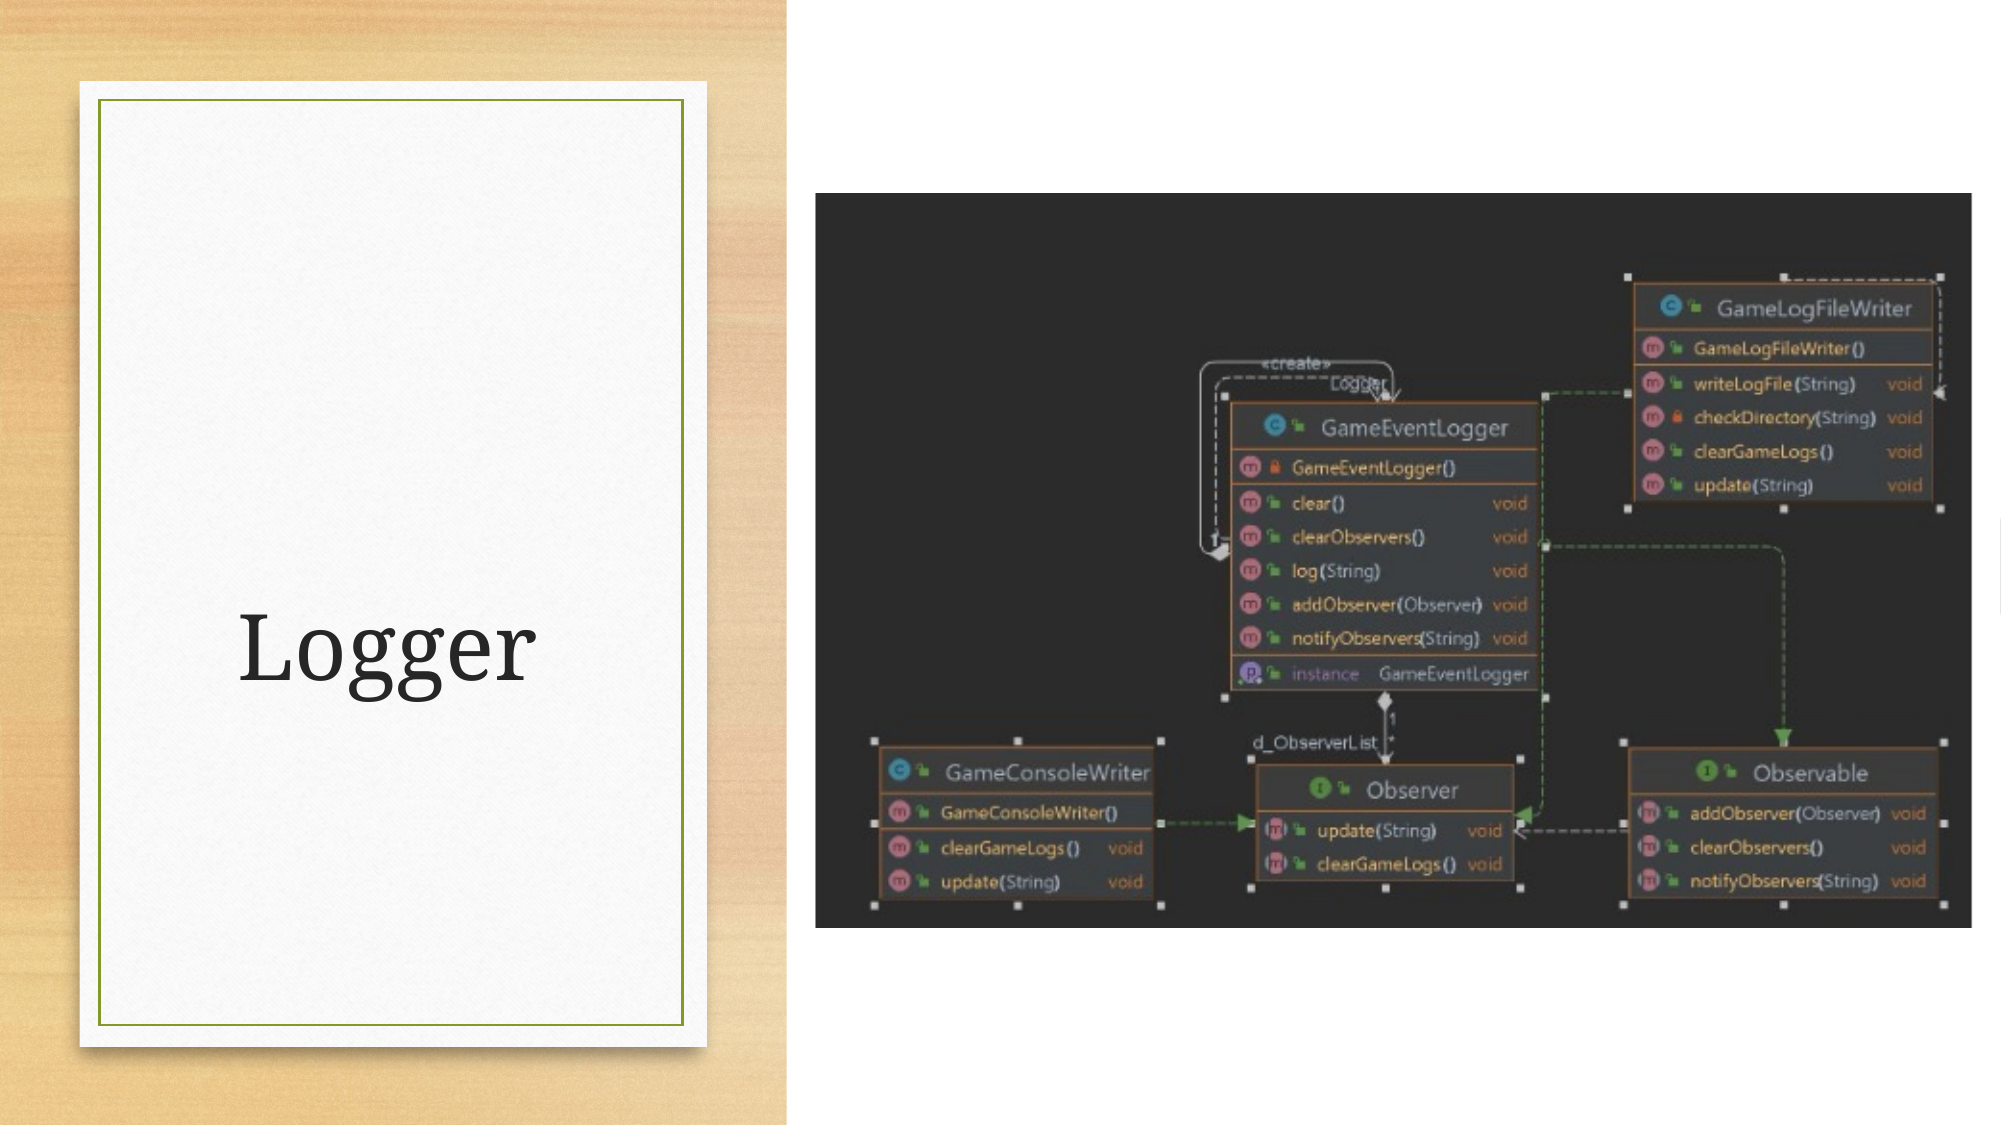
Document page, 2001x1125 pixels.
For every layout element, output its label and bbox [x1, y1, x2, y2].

text_box [0, 0, 2000, 1125]
picture [814, 192, 1976, 928]
